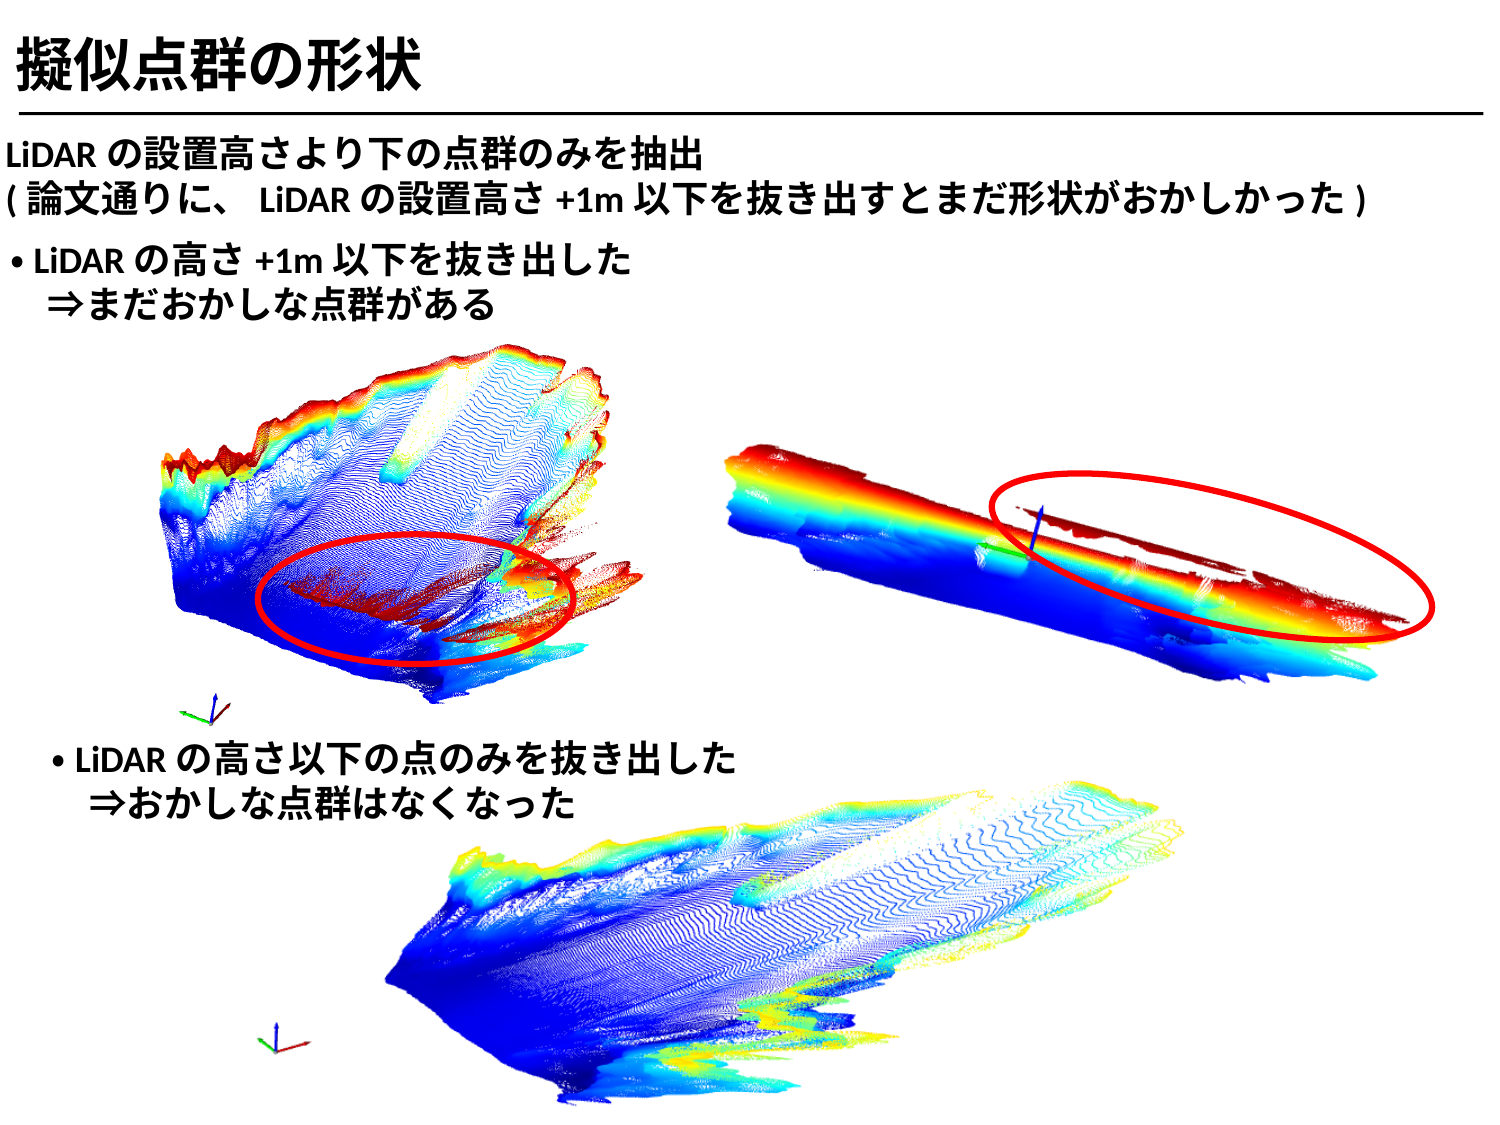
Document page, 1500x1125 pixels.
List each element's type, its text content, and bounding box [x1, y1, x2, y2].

picture [69, 281, 1477, 1125]
text_box LiDARの設置高さより下の点群のみを抽出 (論文通りに、LiDARの設置高さ+1m以下を抜き出すとまだ形状がおかしかった) [0, 122, 1382, 228]
text_box ・LiDARの高さ以下の点のみを抜き出した ⇒おかしな点群はなくなった [37, 727, 162, 833]
title 擬似点群の形状 [0, 0, 1350, 122]
text_box ・LiDARの高さ+1m以下を抜き出した ⇒まだおかしな点群がある [0, 228, 648, 334]
